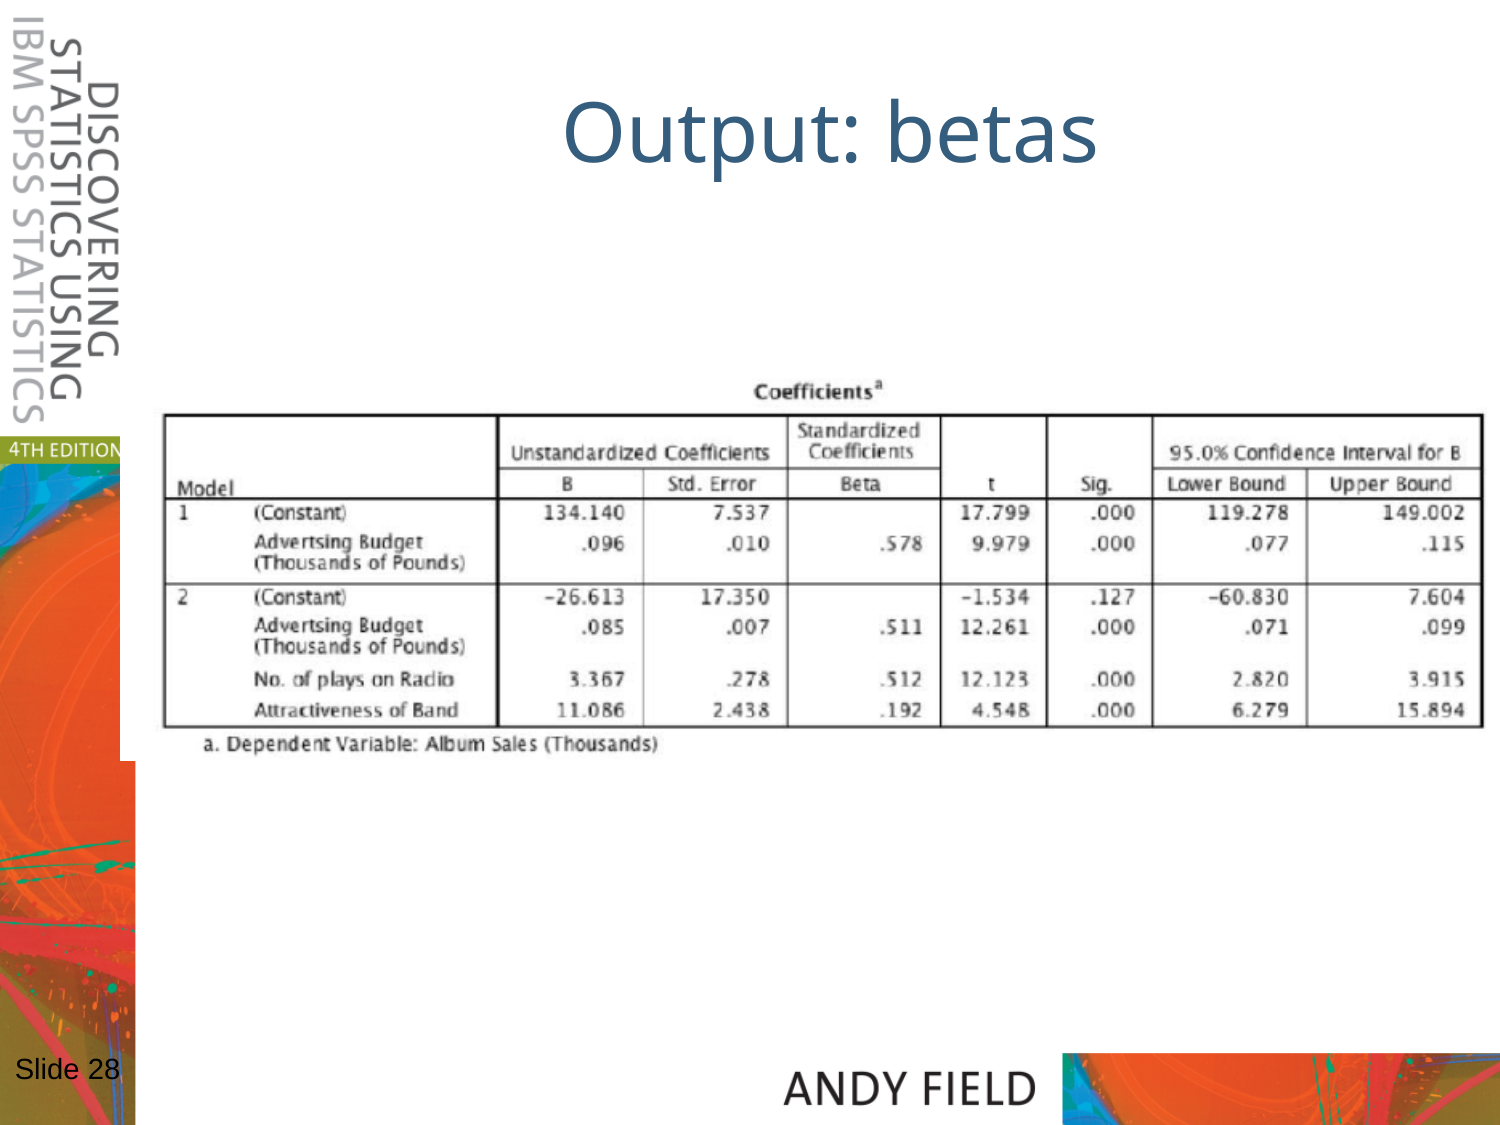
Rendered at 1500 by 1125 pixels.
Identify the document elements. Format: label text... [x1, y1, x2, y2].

picture [120, 337, 1500, 762]
slide_number Slide 28 [0, 1042, 141, 1103]
title Output: betas [197, 37, 1463, 221]
